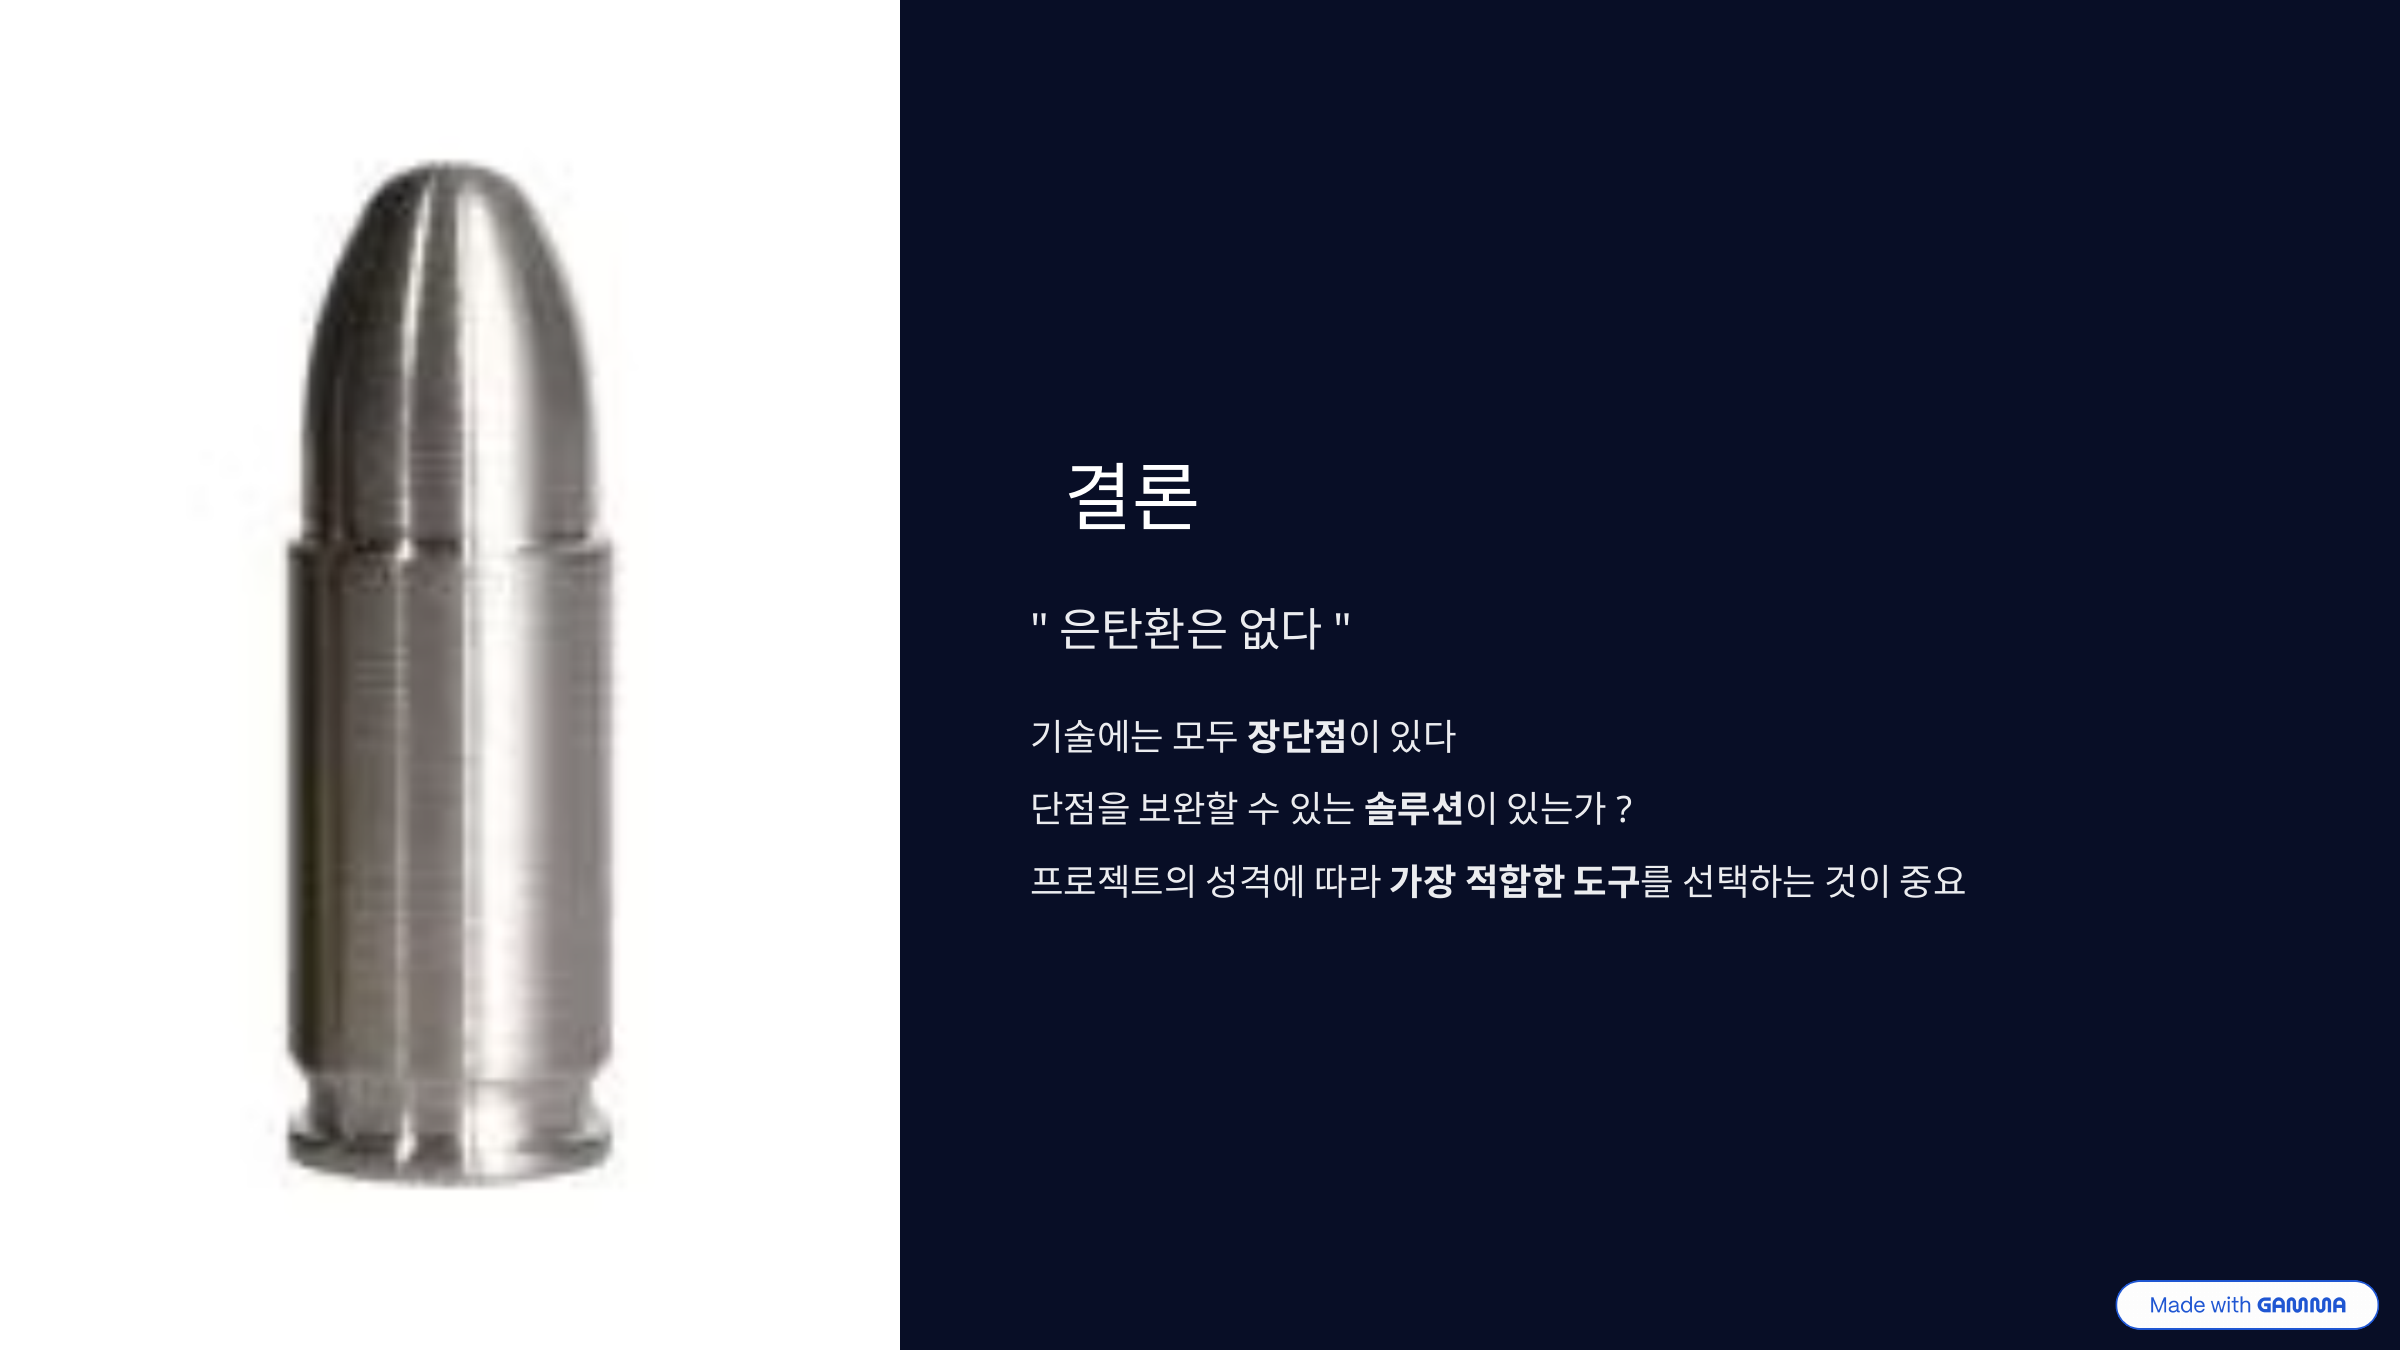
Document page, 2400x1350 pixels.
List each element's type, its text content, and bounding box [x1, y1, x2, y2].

text_box 기술에는 모두 장단점이 있다 [1030, 698, 2270, 758]
text_box 프로젝트의 성격에 따라 가장 적합한 도구를 선택하는 것이 중요 [1030, 843, 2270, 903]
text_box 단점을 보완할 수 있는 솔루션이 있는가? [1030, 770, 2270, 831]
text_box "은탄환은 없다" [1030, 581, 2270, 657]
picture [2106, 1271, 2389, 1339]
text_box 결론 [1030, 447, 1775, 541]
picture [0, 0, 900, 1350]
